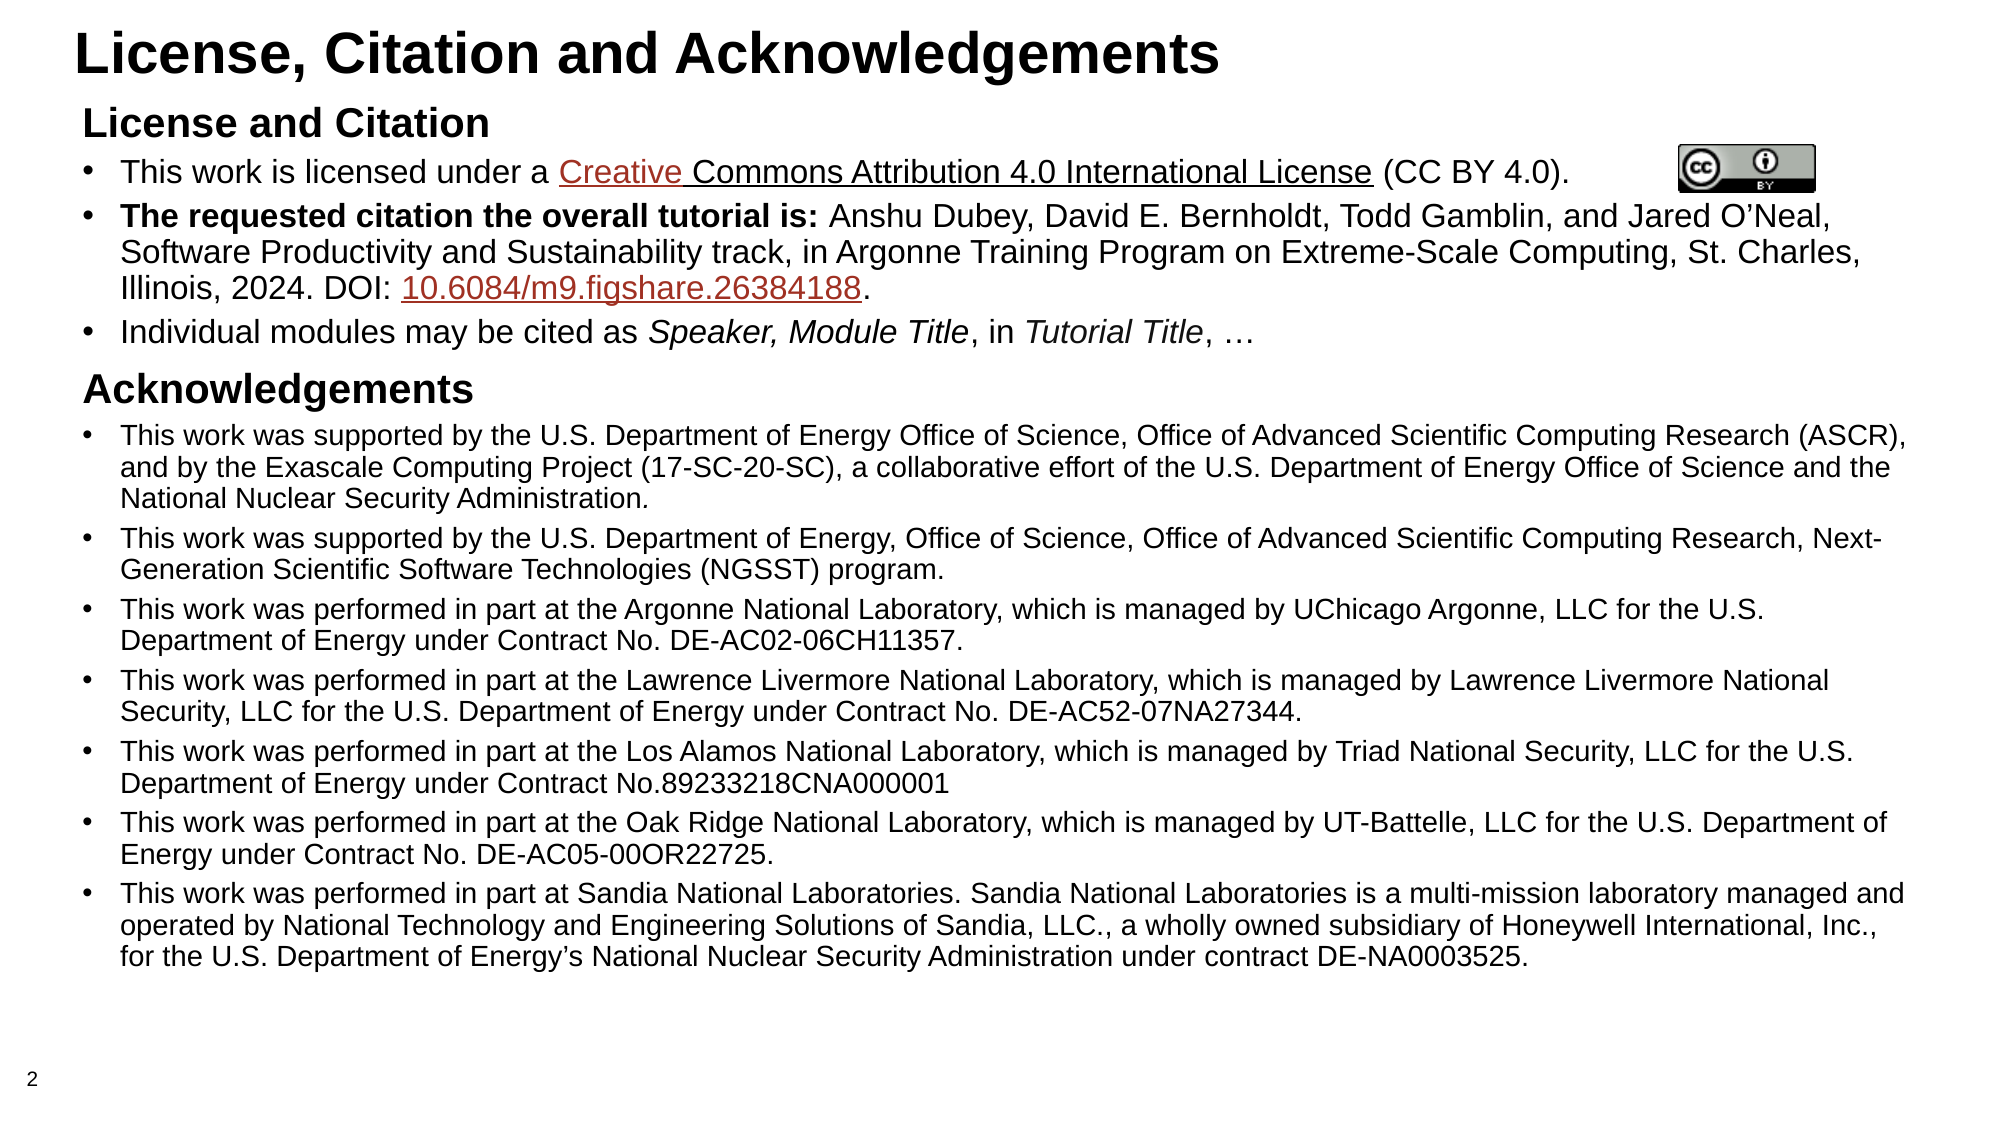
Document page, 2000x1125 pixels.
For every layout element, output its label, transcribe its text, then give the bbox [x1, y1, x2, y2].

picture [1677, 144, 1816, 193]
list License and Citation This work is licensed under a Creative Commons Attribution 4.0 International License (CC BY 4.0). The requested citation the overall tutorial is: Anshu Dubey, David E. Bernholdt, Todd Gamblin, and Jared O’Neal, Software Productivity and Sustainability track, in Argonne Training Program on Extreme-Scale Computing, St. Charles, Illinois, 2024. DOI: 10.6084/m9.figshare.26384188. Individual modules may be cited as Speaker, Module Title, in Tutorial Title, … Acknowledgements This work was supported by the U.S. Department of Energy Office of Science, Office of Advanced Scientific Computing Research (ASCR), and by the Exascale Computing Project (17-SC-20-SC), a collaborative effort of the U.S. Department of Energy Office of Science and the National Nuclear Security Administration. This work was supported by the U.S. Department of Energy, Office of Science, Office of Advanced Scientific Computing Research, Next-Generation Scientific Software Technologies (NGSST) program. This work was performed in part at the Argonne National Laboratory, which is managed by UChicago Argonne, LLC for the U.S. Department of Energy under Contract No. DE-AC02-06CH11357. This work was performed in part at the Lawrence Livermore National Laboratory, which is managed by Lawrence Livermore National Security, LLC for the U.S. Department of Energy under Contract No. DE-AC52-07NA27344. This work was performed in part at the Los Alamos National Laboratory, which is managed by Triad National Security, LLC for the U.S. Department of Energy under Contract No.89233218CNA000001 This work was performed in part at the Oak Ridge National Laboratory, which is managed by UT-Battelle, LLC for the U.S. Department of Energy under Contract No. DE-AC05-00OR22725. This work was performed in part at Sandia National Laboratories. Sandia National Laboratories is a multi-mission laboratory managed and operated by National Technology and Engineering Solutions of Sandia, LLC., a wholly owned subsidiary of Honeywell International, Inc., for the U.S. Department of Energy’s National Nuclear Security Administration under contract DE-NA0003525. [66, 93, 1933, 758]
title License, Citation and Acknowledgements [59, 18, 1926, 169]
